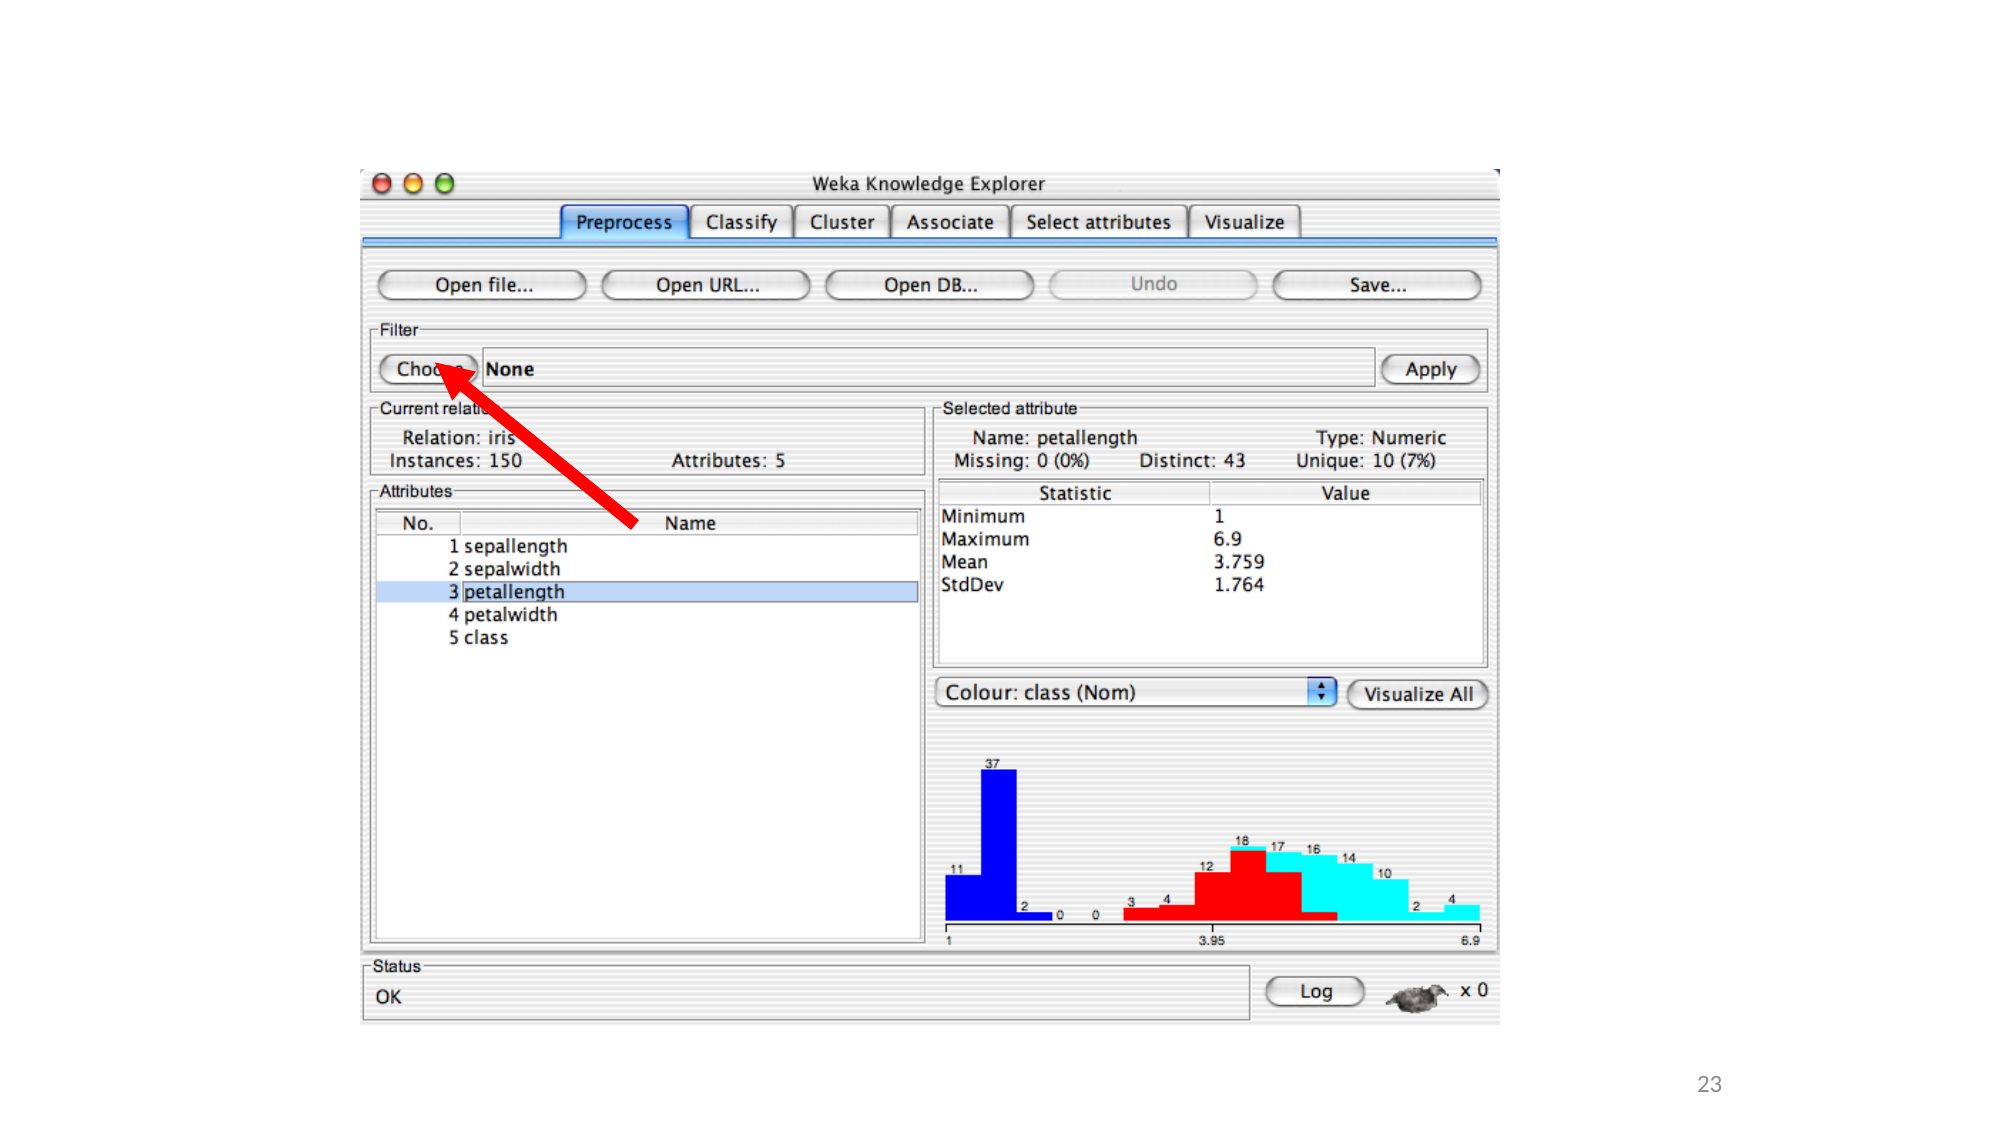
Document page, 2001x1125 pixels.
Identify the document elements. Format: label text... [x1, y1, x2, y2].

picture [359, 169, 1500, 1025]
slide_number 23 [1662, 1052, 1738, 1113]
